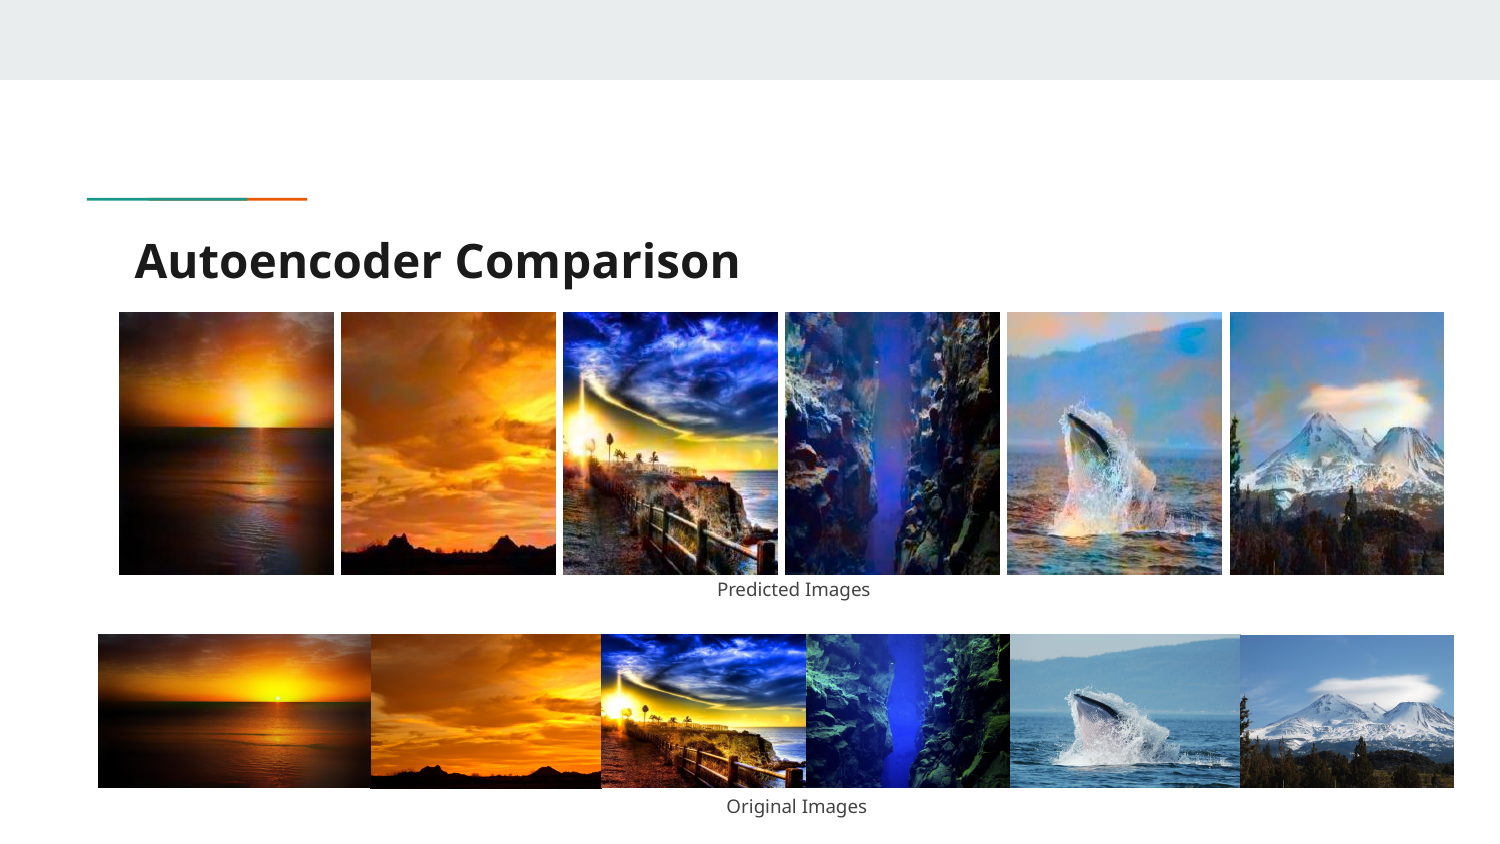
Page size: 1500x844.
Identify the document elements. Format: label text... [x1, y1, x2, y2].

text_box Original Images [711, 797, 1043, 829]
picture [1229, 312, 1444, 575]
picture [1007, 312, 1222, 575]
picture [341, 312, 556, 575]
picture [785, 312, 1000, 575]
title Autoencoder Comparison [119, 216, 1381, 305]
picture [119, 312, 334, 575]
text_box Predicted Images [702, 580, 1033, 612]
picture [563, 312, 778, 575]
picture [98, 633, 1455, 789]
